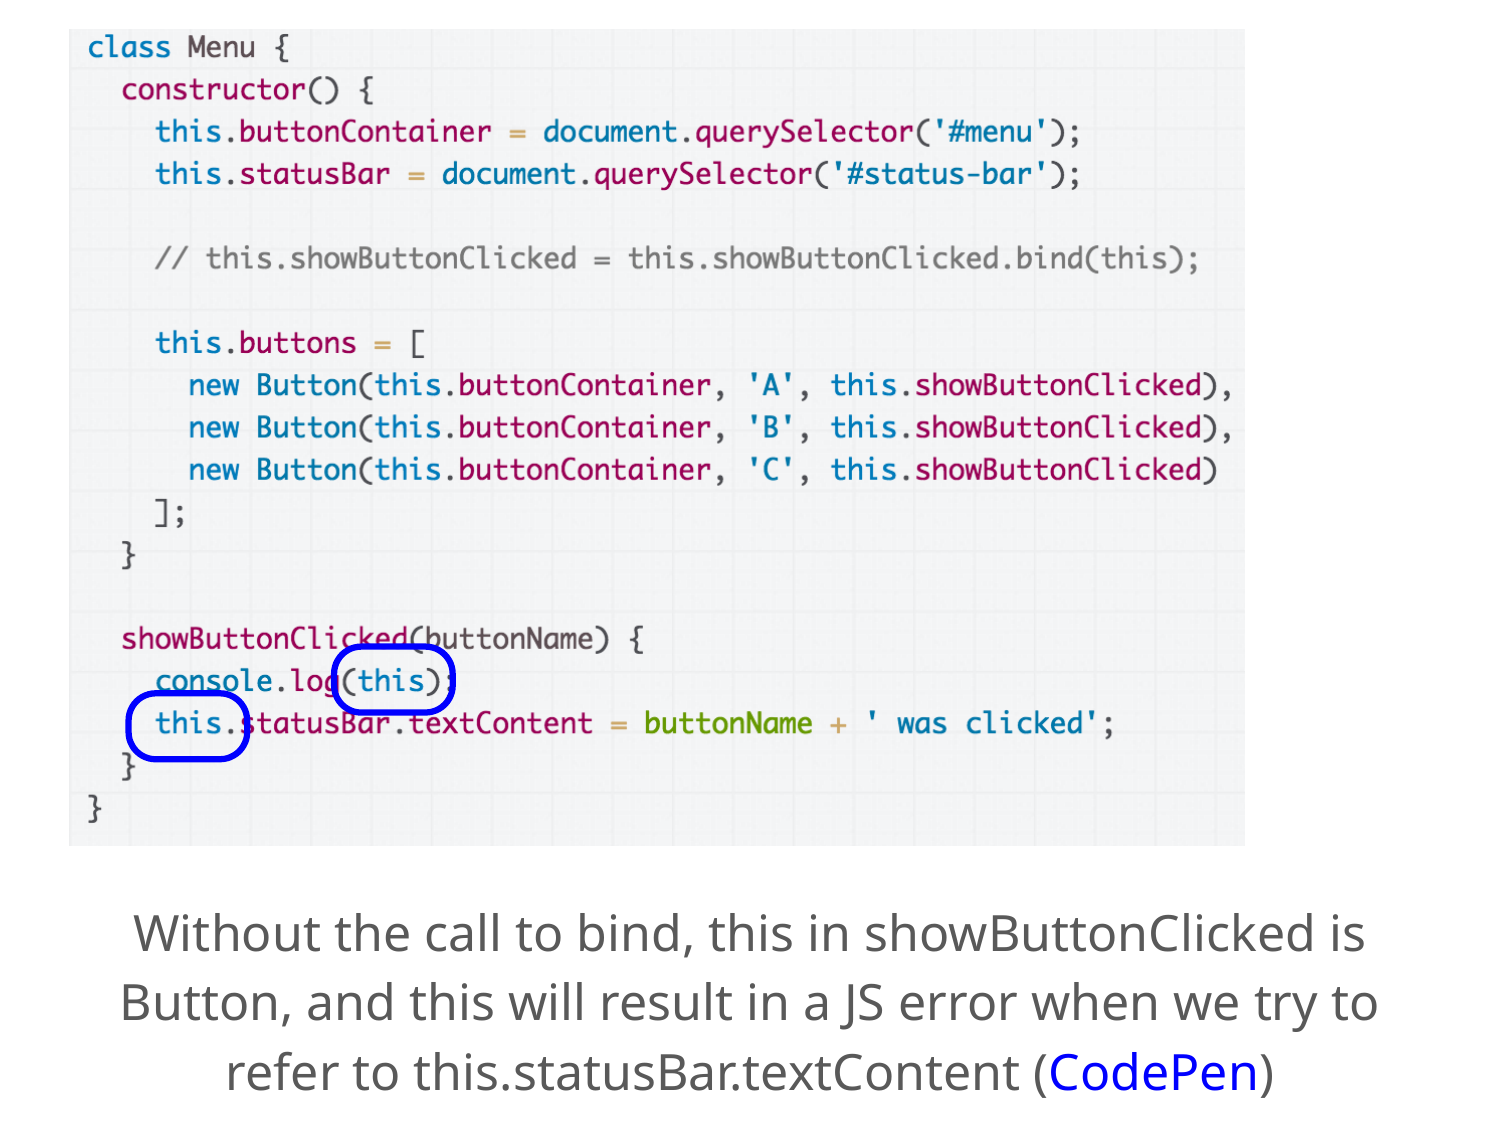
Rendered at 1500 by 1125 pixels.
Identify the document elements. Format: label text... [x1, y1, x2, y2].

text_box Without the call to bind, this in showButtonClicked is Button, and this will result in a JS error when we try to refer to this.statusBar.textContent (CodePen) [48, 877, 1451, 1093]
picture [69, 29, 1246, 846]
